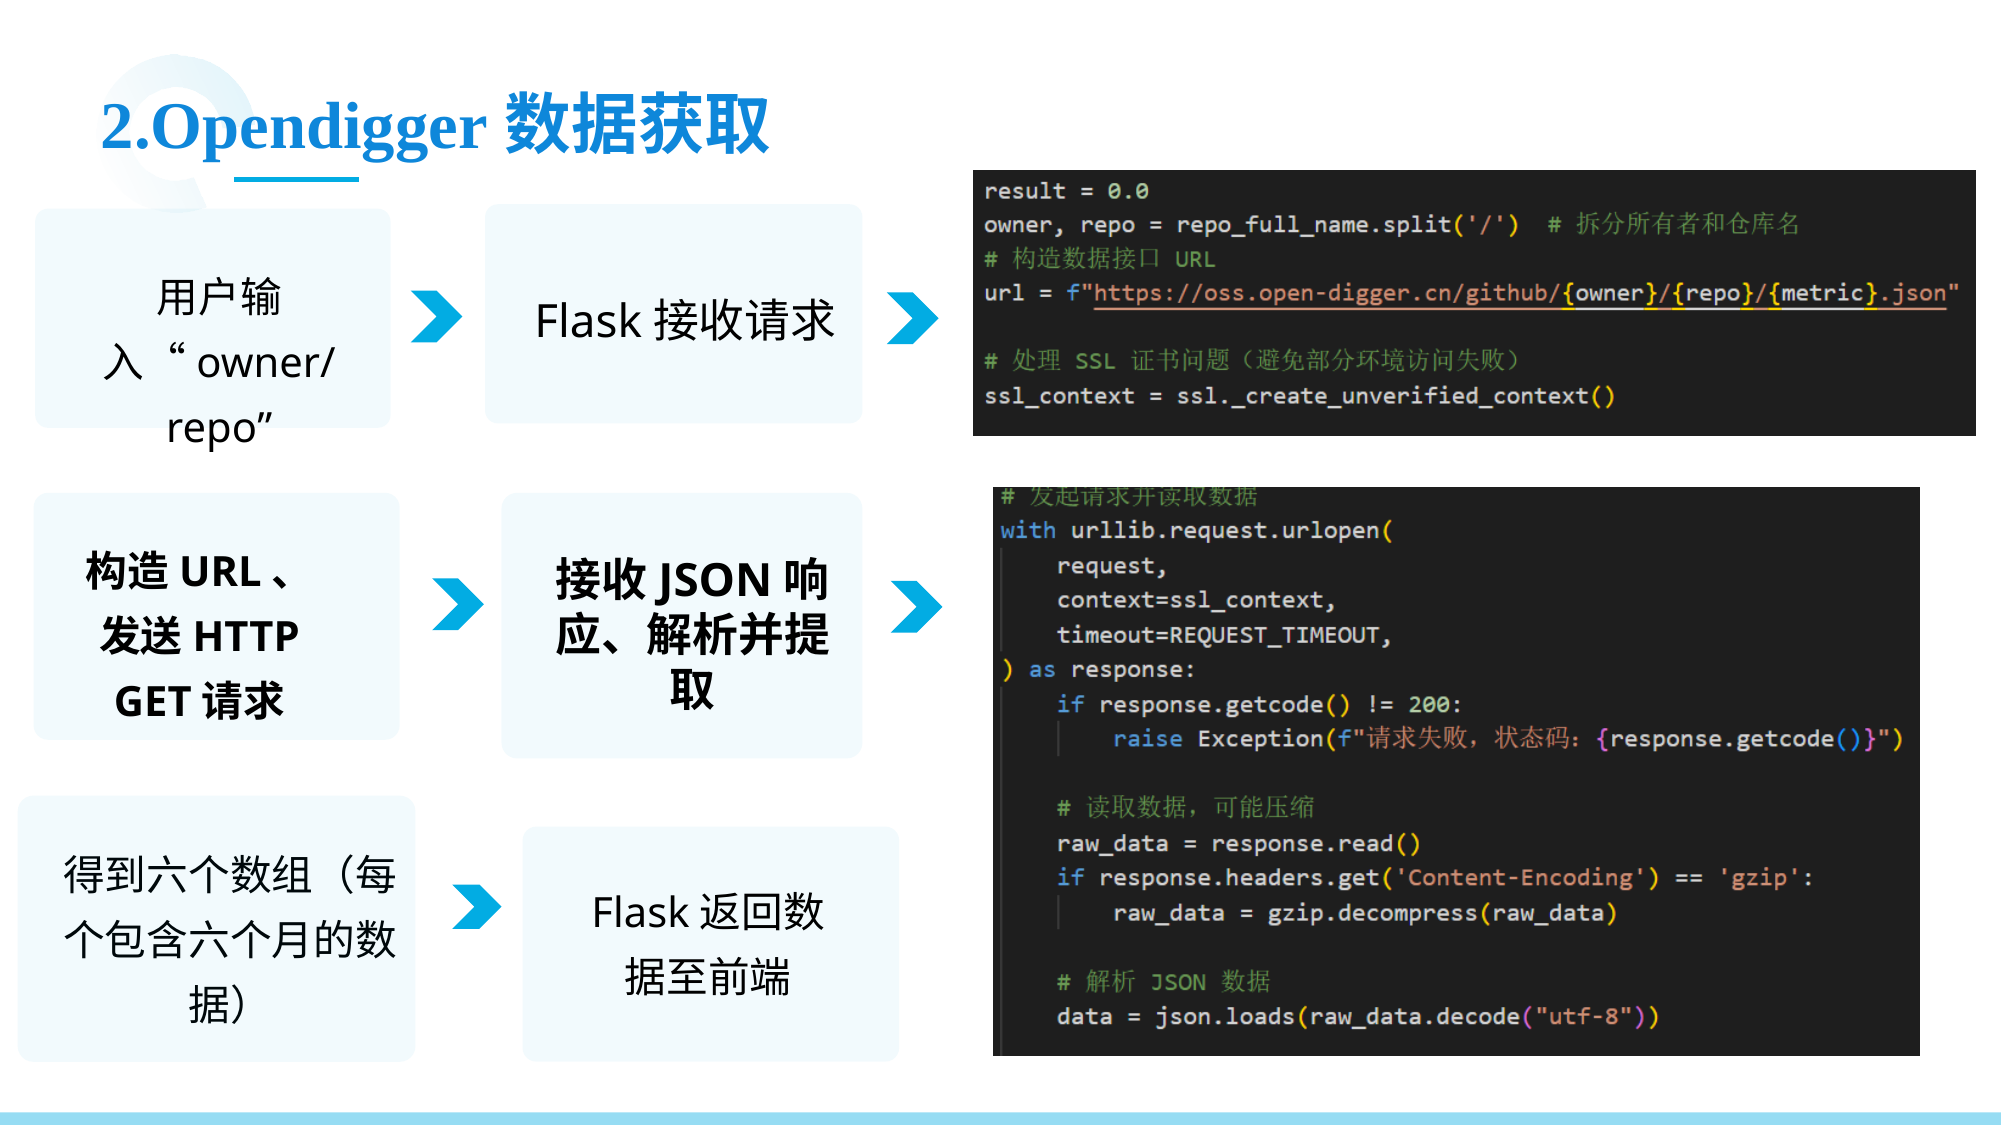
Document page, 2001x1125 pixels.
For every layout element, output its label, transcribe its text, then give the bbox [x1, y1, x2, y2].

text_box [16, 794, 417, 1063]
text_box [449, 883, 504, 930]
text_box [500, 491, 864, 760]
text_box [884, 291, 941, 346]
text_box [429, 577, 486, 632]
text_box Flask返回数据至前端 [571, 863, 845, 1009]
text_box 用户输入“owner/repo” [47, 248, 391, 458]
text_box [34, 207, 392, 429]
text_box [521, 825, 901, 1063]
text_box 接收JSON响应、解析并提取 [525, 543, 860, 724]
text_box [32, 491, 401, 741]
text_box 构造URL、发送HTTP GET请求 [61, 522, 338, 733]
picture [992, 487, 1920, 1056]
text_box 2.Opendigger数据获取 [61, 74, 811, 170]
text_box [483, 203, 864, 425]
text_box [408, 289, 464, 344]
picture [973, 170, 1976, 436]
text_box Flask接收请求 [519, 267, 921, 355]
text_box [888, 579, 944, 634]
